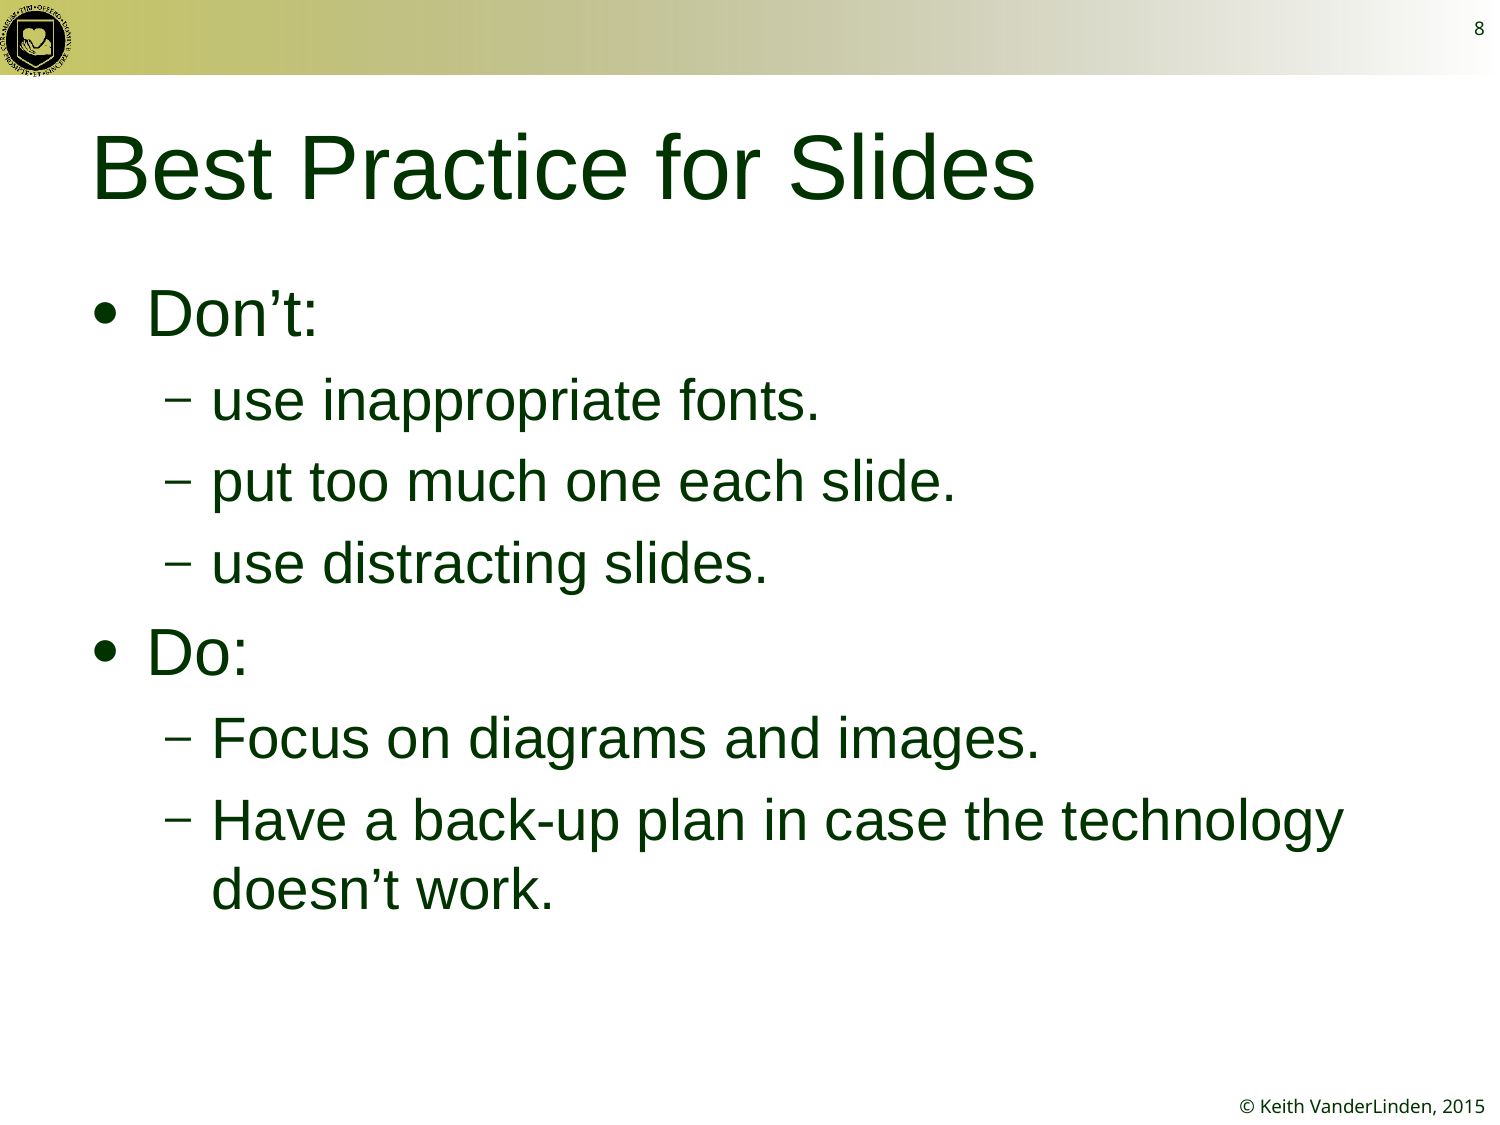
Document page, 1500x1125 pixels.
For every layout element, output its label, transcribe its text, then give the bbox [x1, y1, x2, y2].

slide_number 8 [1149, 0, 1500, 51]
list Don’t: use inappropriate fonts. put too much one each slide. use distracting slides. Do: Focus on diagrams and images. Have a back-up plan in case the technology doesn’t work. [74, 262, 1376, 938]
picture [0, 0, 71, 94]
title Best Practice for Slides [74, 74, 1426, 251]
